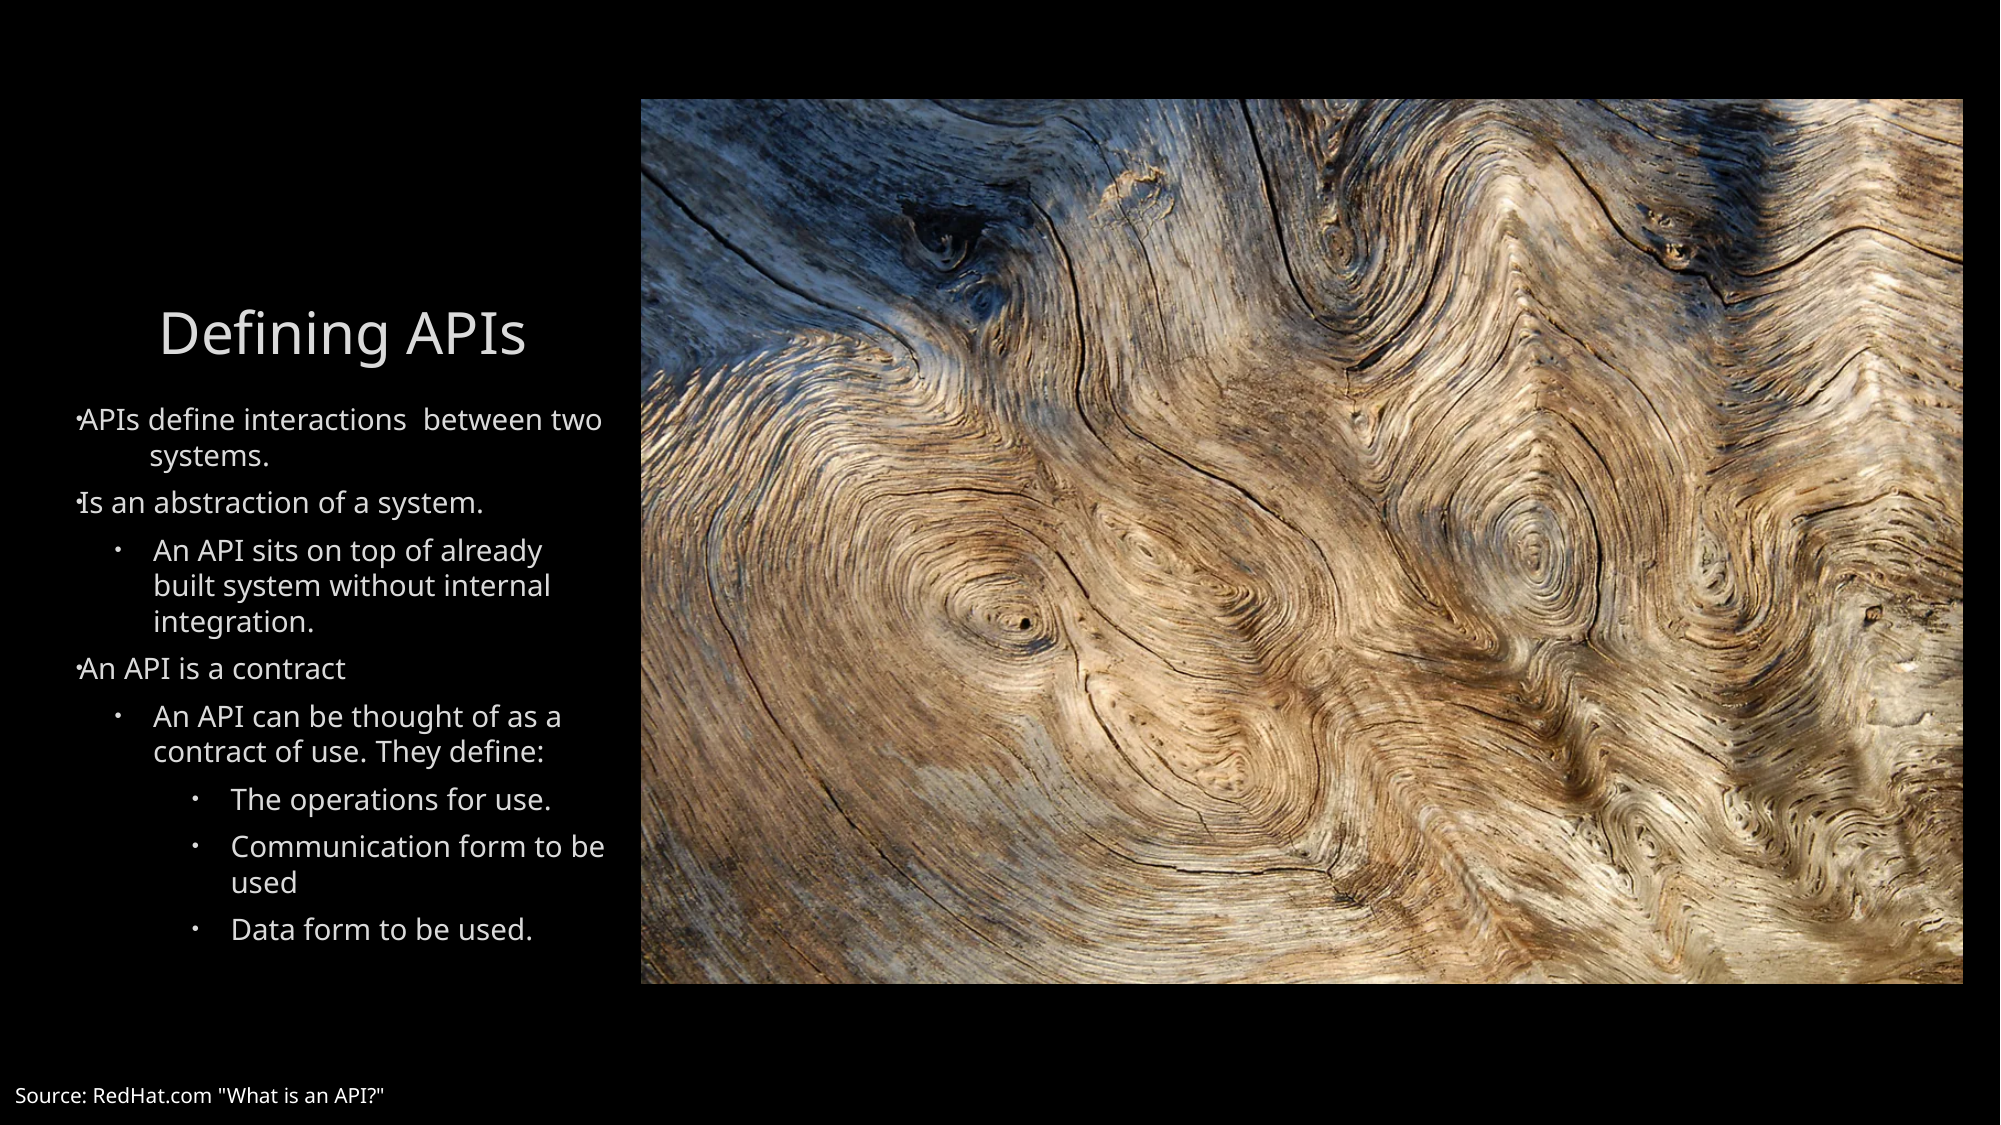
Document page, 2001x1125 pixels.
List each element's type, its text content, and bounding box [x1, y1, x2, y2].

title Defining APIs [60, 190, 625, 375]
footer Source: RedHat.com "What is an API?" [0, 1065, 405, 1125]
list APIs define interactions between two systems. Is an abstraction of a system. An API sits on top of already built system without internal integration. An API is a contract An API can be thought of as a contract of use. They define: The operations for use. Communication form to be used Data form to be used. [60, 393, 625, 972]
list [641, 99, 1963, 985]
